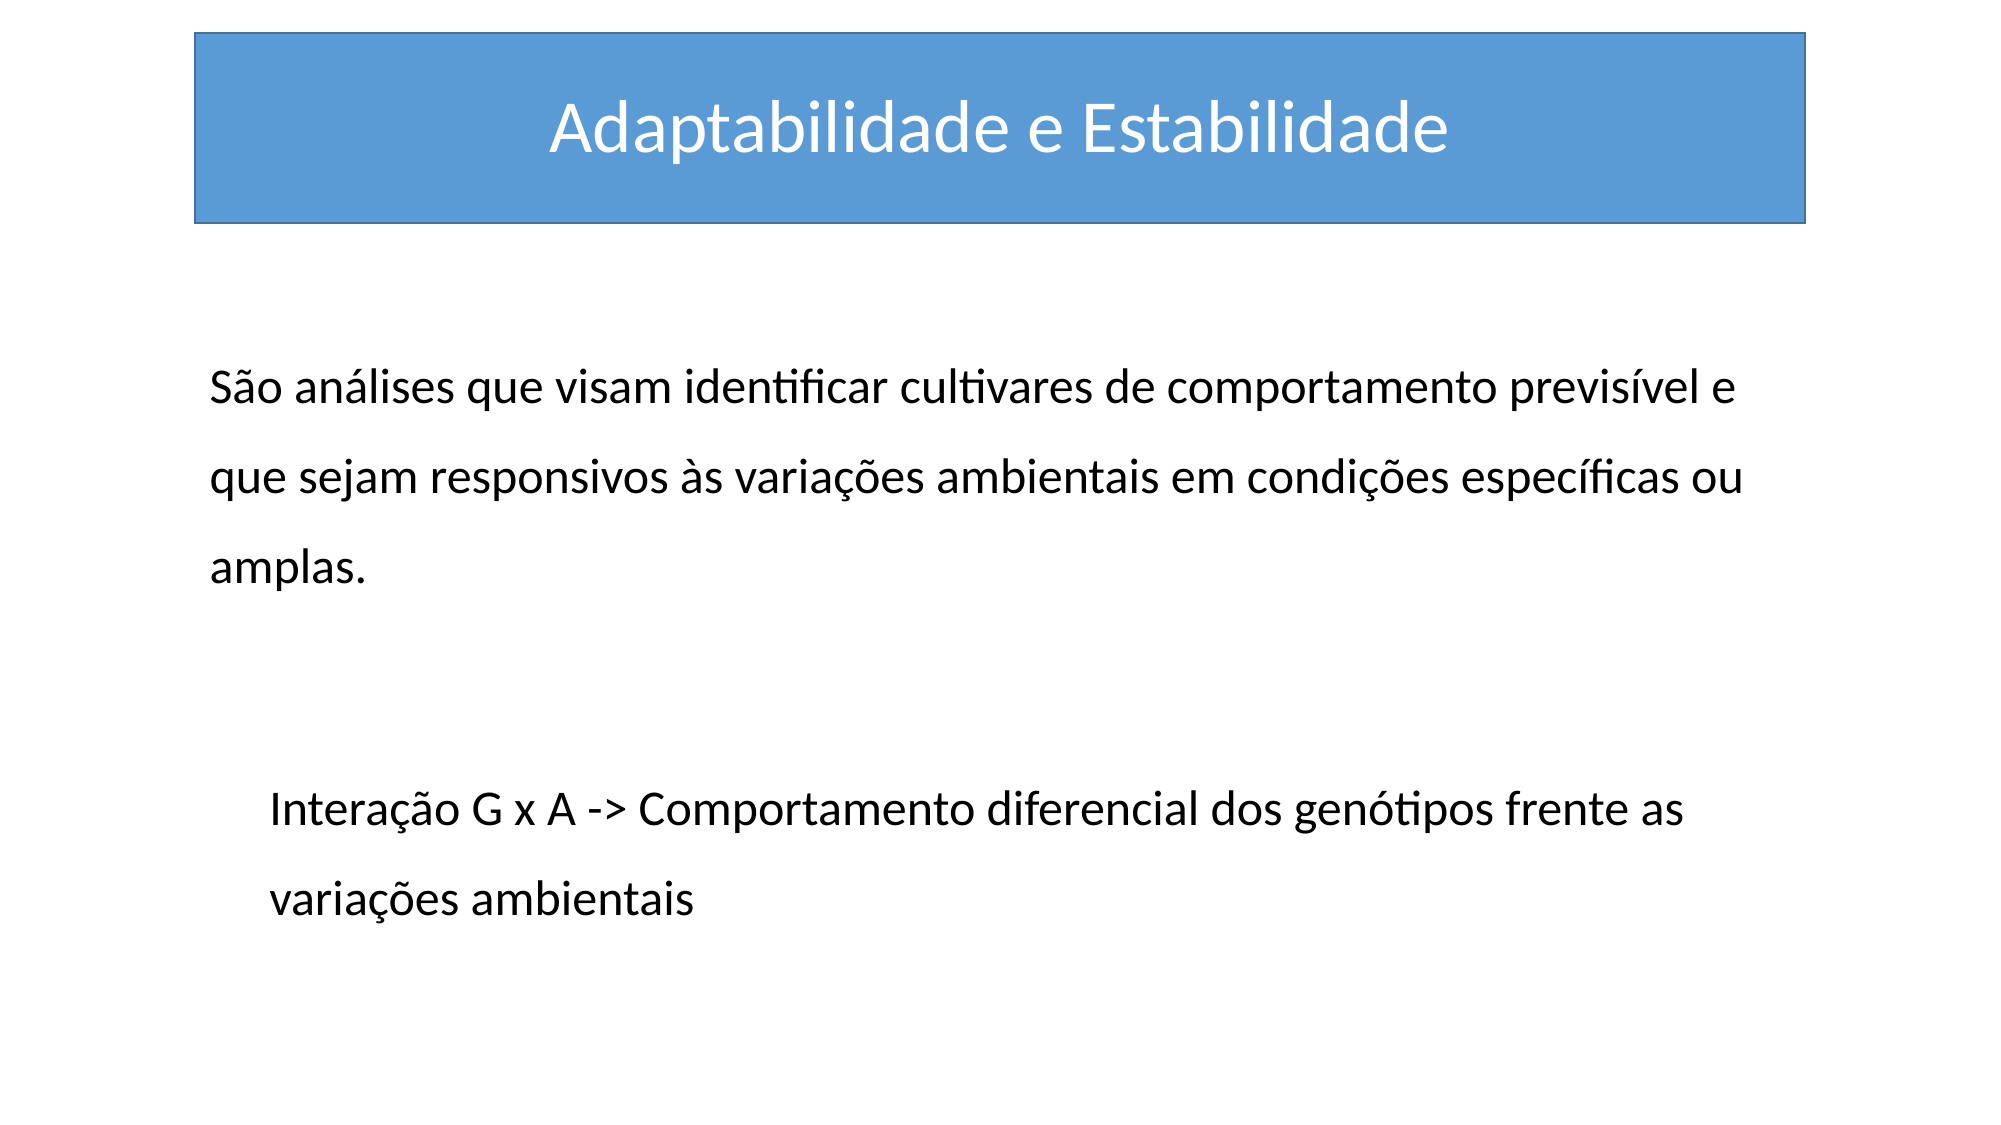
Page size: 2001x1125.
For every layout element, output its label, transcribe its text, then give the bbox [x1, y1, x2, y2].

text_box São análises que visam identificar cultivares de comportamento previsível e que sejam responsivos às variações ambientais em condições específicas ou amplas. [194, 316, 1806, 602]
text_box Adaptabilidade e Estabilidade [194, 32, 1806, 224]
text_box Interação G x A -> Comportamento diferencial dos genótipos frente as variações ambientais [254, 737, 1806, 933]
